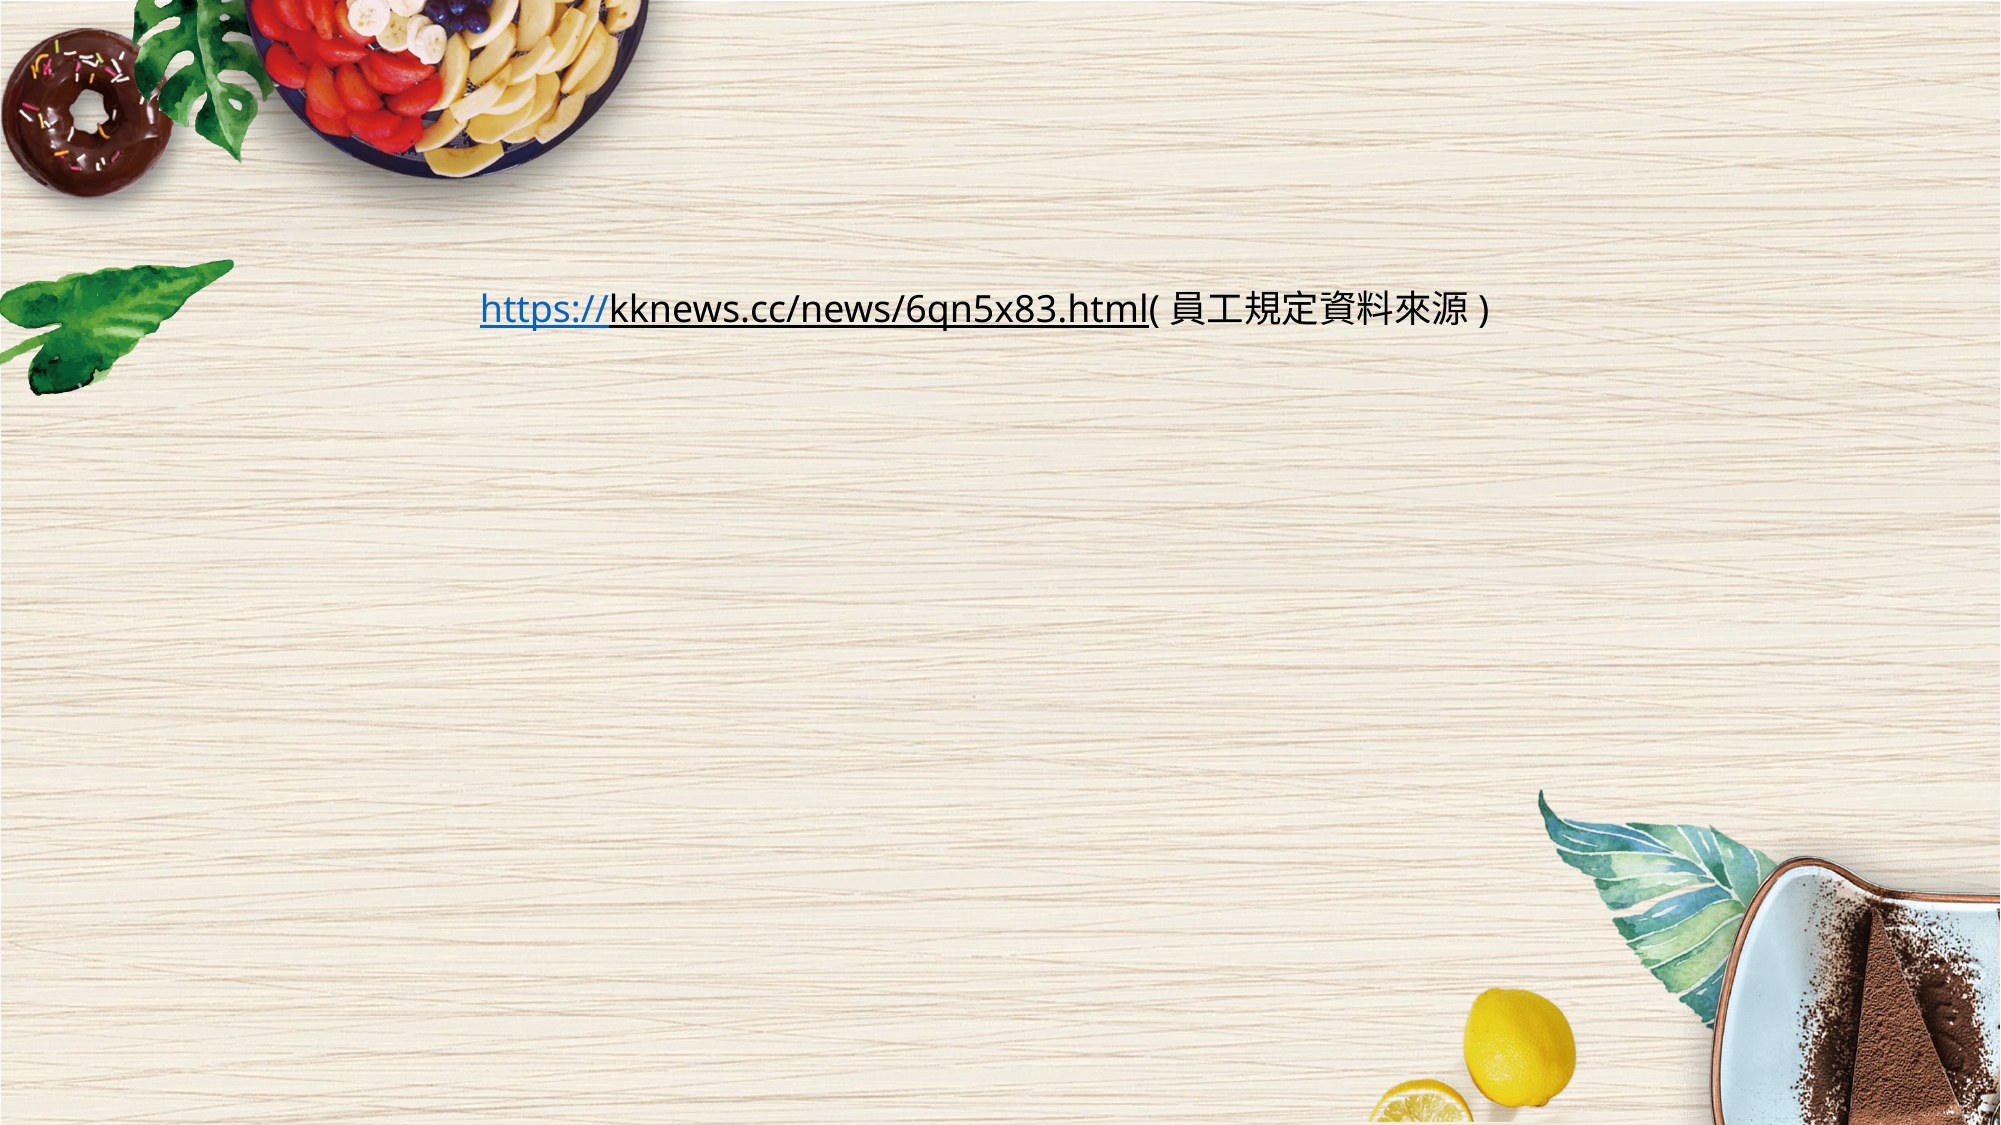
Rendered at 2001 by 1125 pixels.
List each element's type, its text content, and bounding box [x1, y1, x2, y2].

picture [0, 0, 2001, 1125]
text_box https://kknews.cc/news/6qn5x83.html(員工規定資料來源) [464, 277, 1538, 344]
